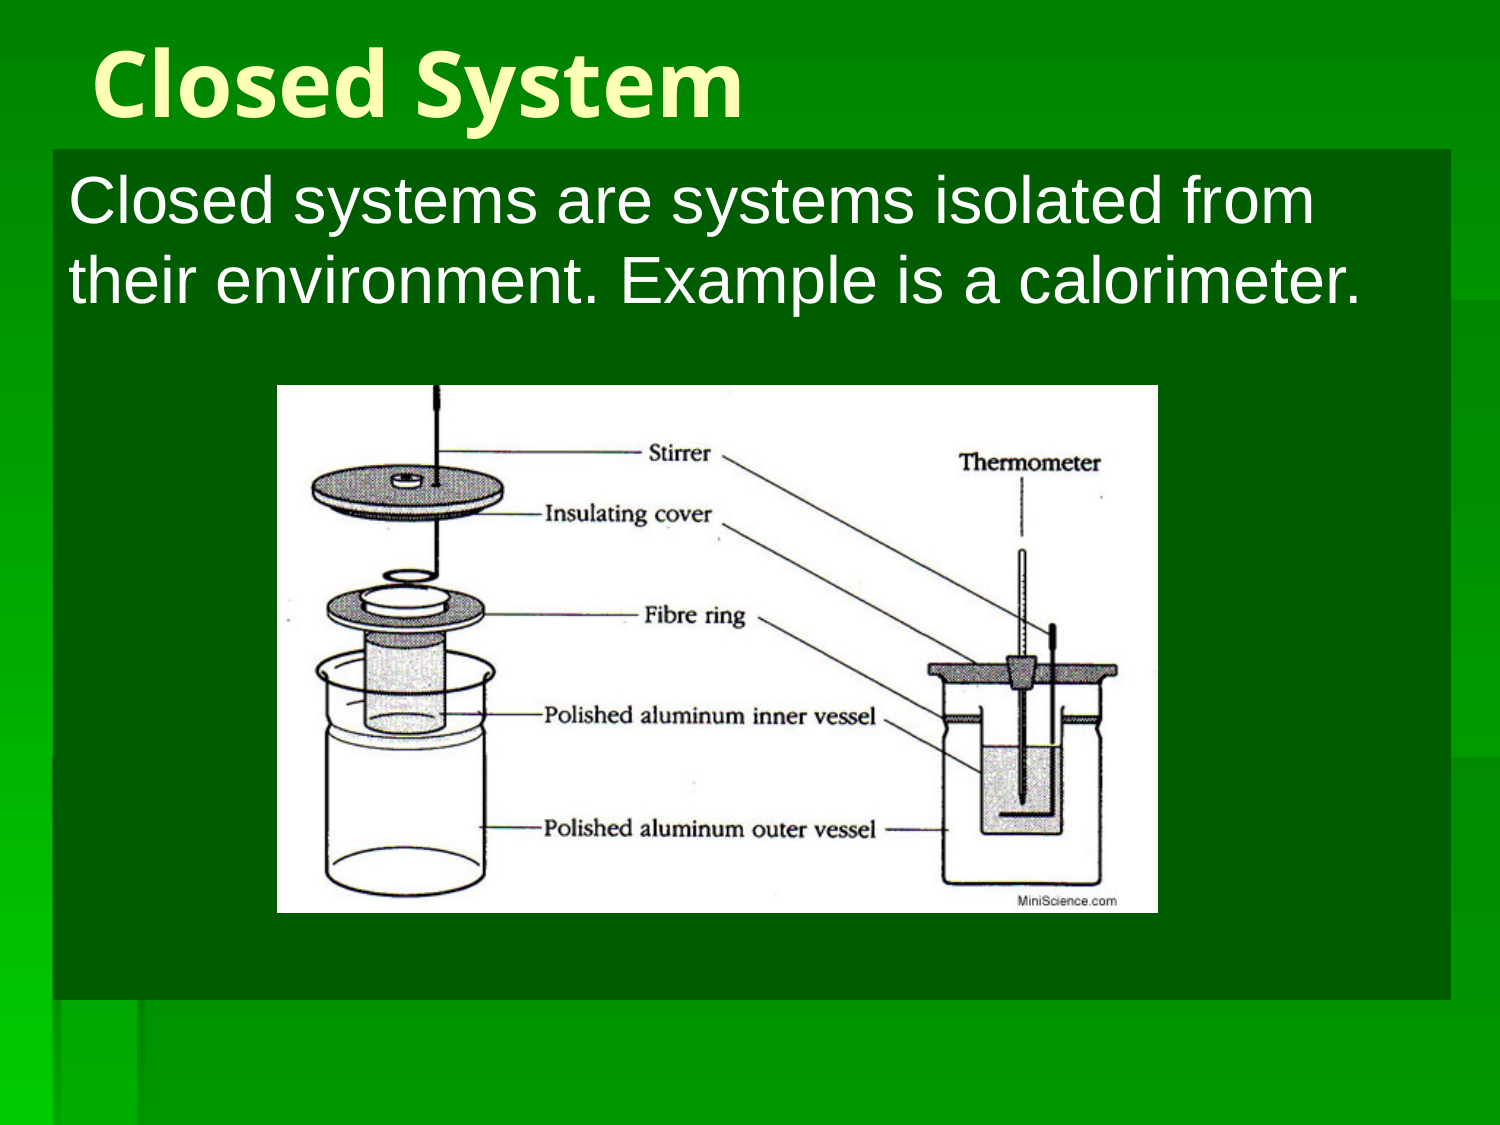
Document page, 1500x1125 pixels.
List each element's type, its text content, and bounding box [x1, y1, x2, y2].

title Closed System [74, 0, 1451, 148]
list Closed systems are systems isolated from their environment. Example is a calorimeter. [52, 148, 1452, 1001]
picture [277, 385, 1159, 913]
